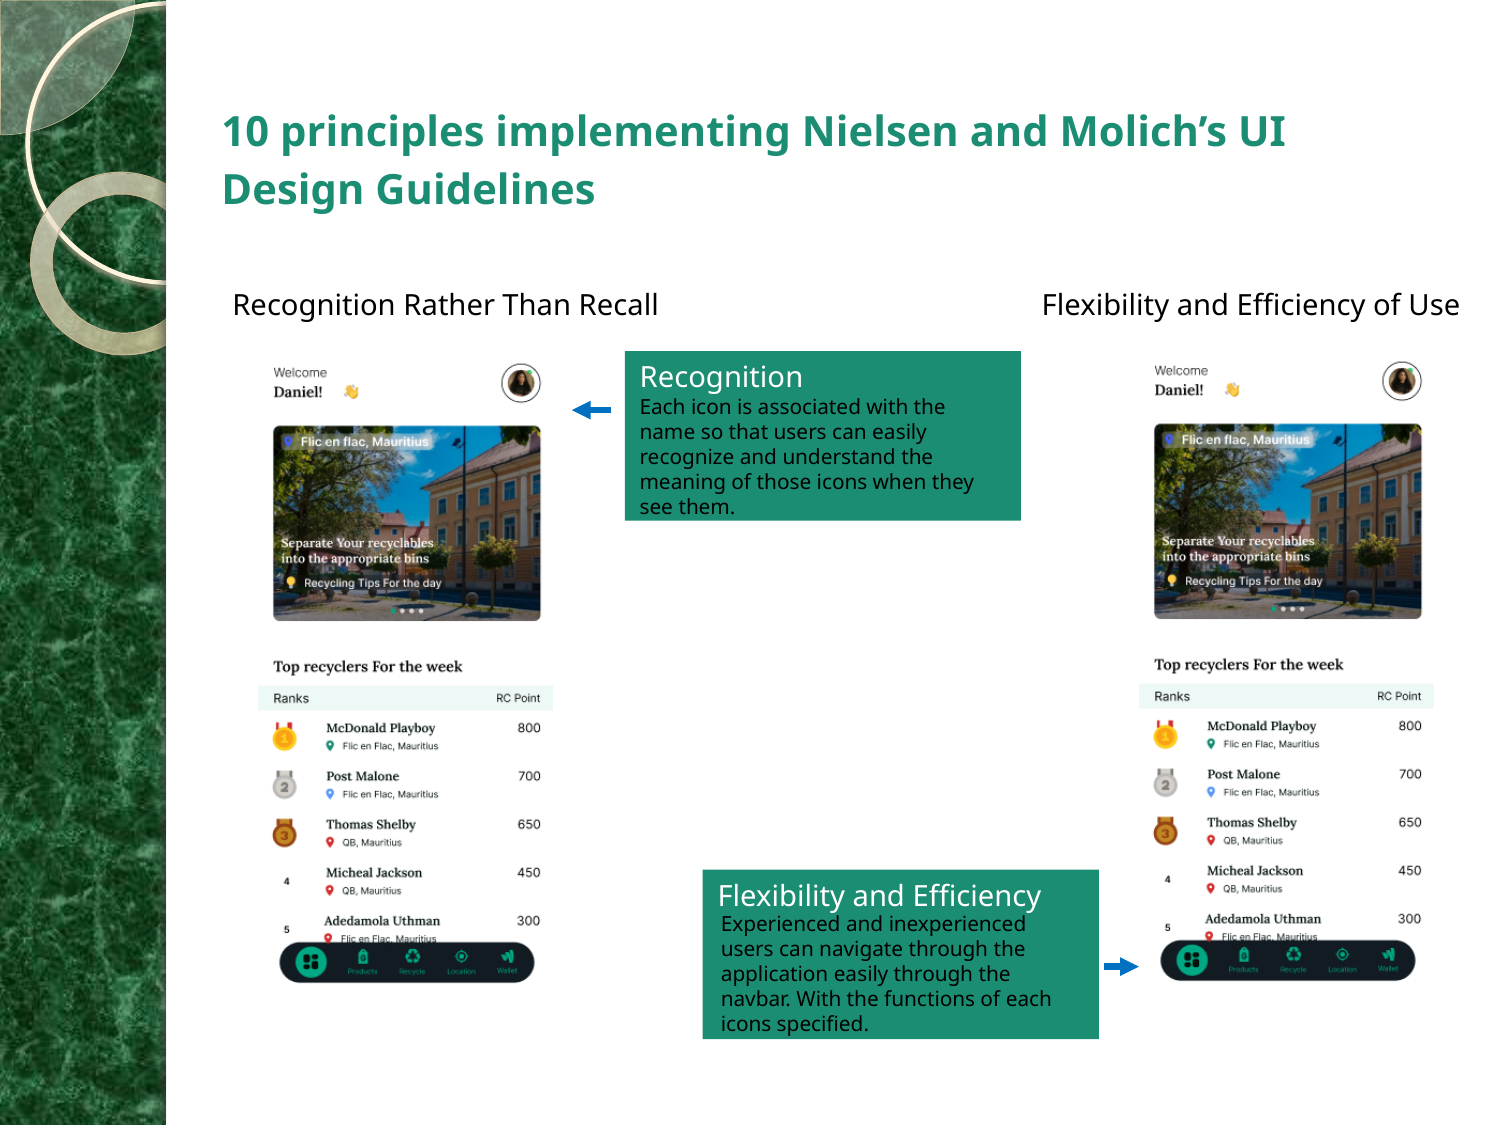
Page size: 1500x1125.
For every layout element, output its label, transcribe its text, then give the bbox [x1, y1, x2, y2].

text_box Flexibility and Efficiency of Use [998, 278, 1476, 329]
picture [136, 0, 164, 4]
text_box Each icon is associated with the name so that users can easily recognize and understand the meaning of those icons when they see them. [624, 386, 1004, 527]
text_box Recognition Rather Than Recall [217, 278, 714, 329]
picture [53, 241, 160, 332]
picture [62, 195, 160, 280]
picture [258, 352, 553, 998]
text_box Experienced and inexperienced users can navigate through the application easily through the navbar. With the functions of each icons specified. [706, 903, 1085, 1043]
picture [1139, 350, 1434, 996]
picture [32, 13, 160, 207]
picture [0, 134, 166, 1125]
title 10 principles implementing Nielsen and Molich’s UI Design Guidelines [206, 54, 1341, 256]
text_box Recognition [624, 351, 1021, 521]
text_box Flexibility and Efficiency [702, 869, 1099, 1040]
